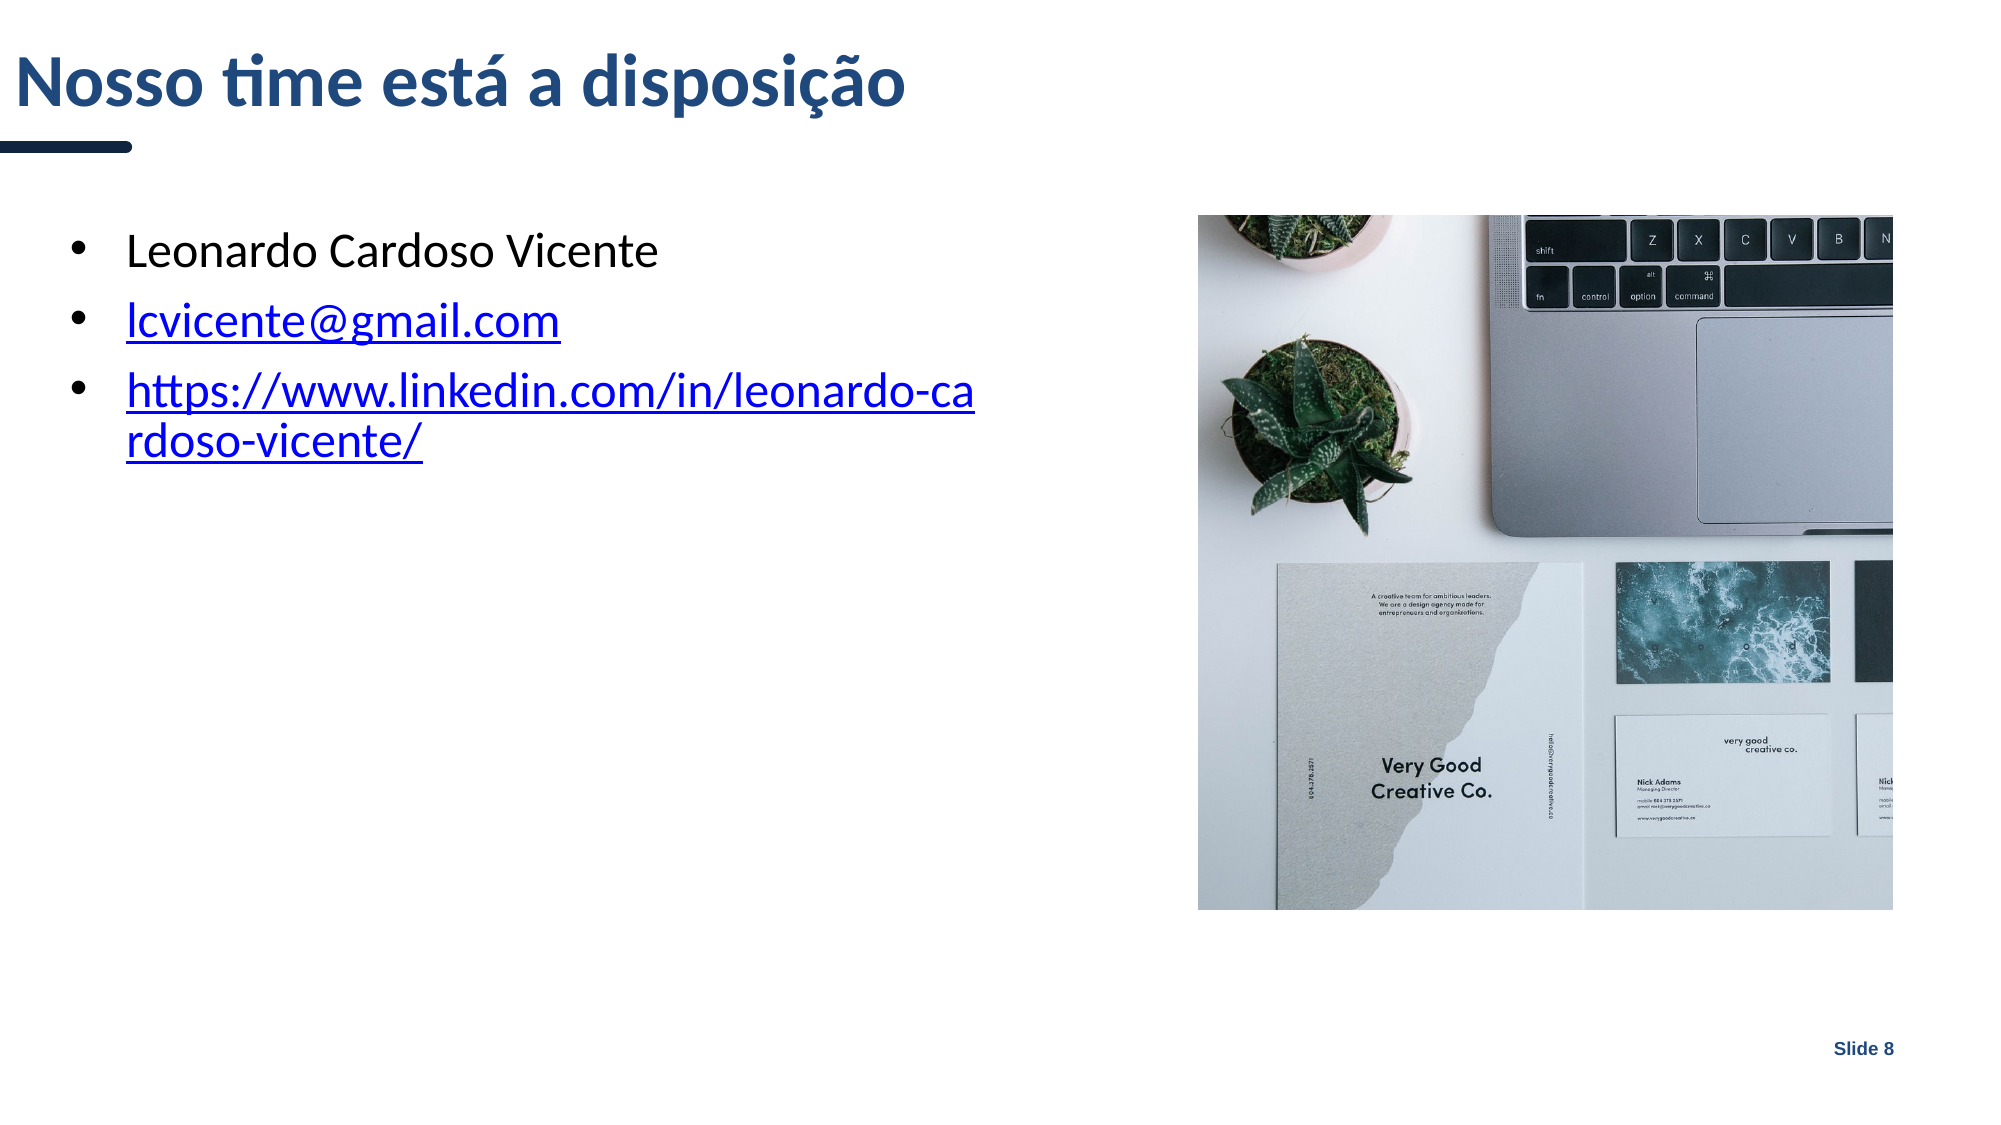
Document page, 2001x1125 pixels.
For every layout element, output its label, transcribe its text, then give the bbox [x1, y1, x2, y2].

picture [1197, 214, 1893, 911]
title Nosso time está a disposição [0, 5, 1934, 147]
list Leonardo Cardoso Vicente lcvicente@gmail.com https://www.linkedin.com/in/leonardo-cardoso-vicente/ [55, 209, 1000, 1024]
